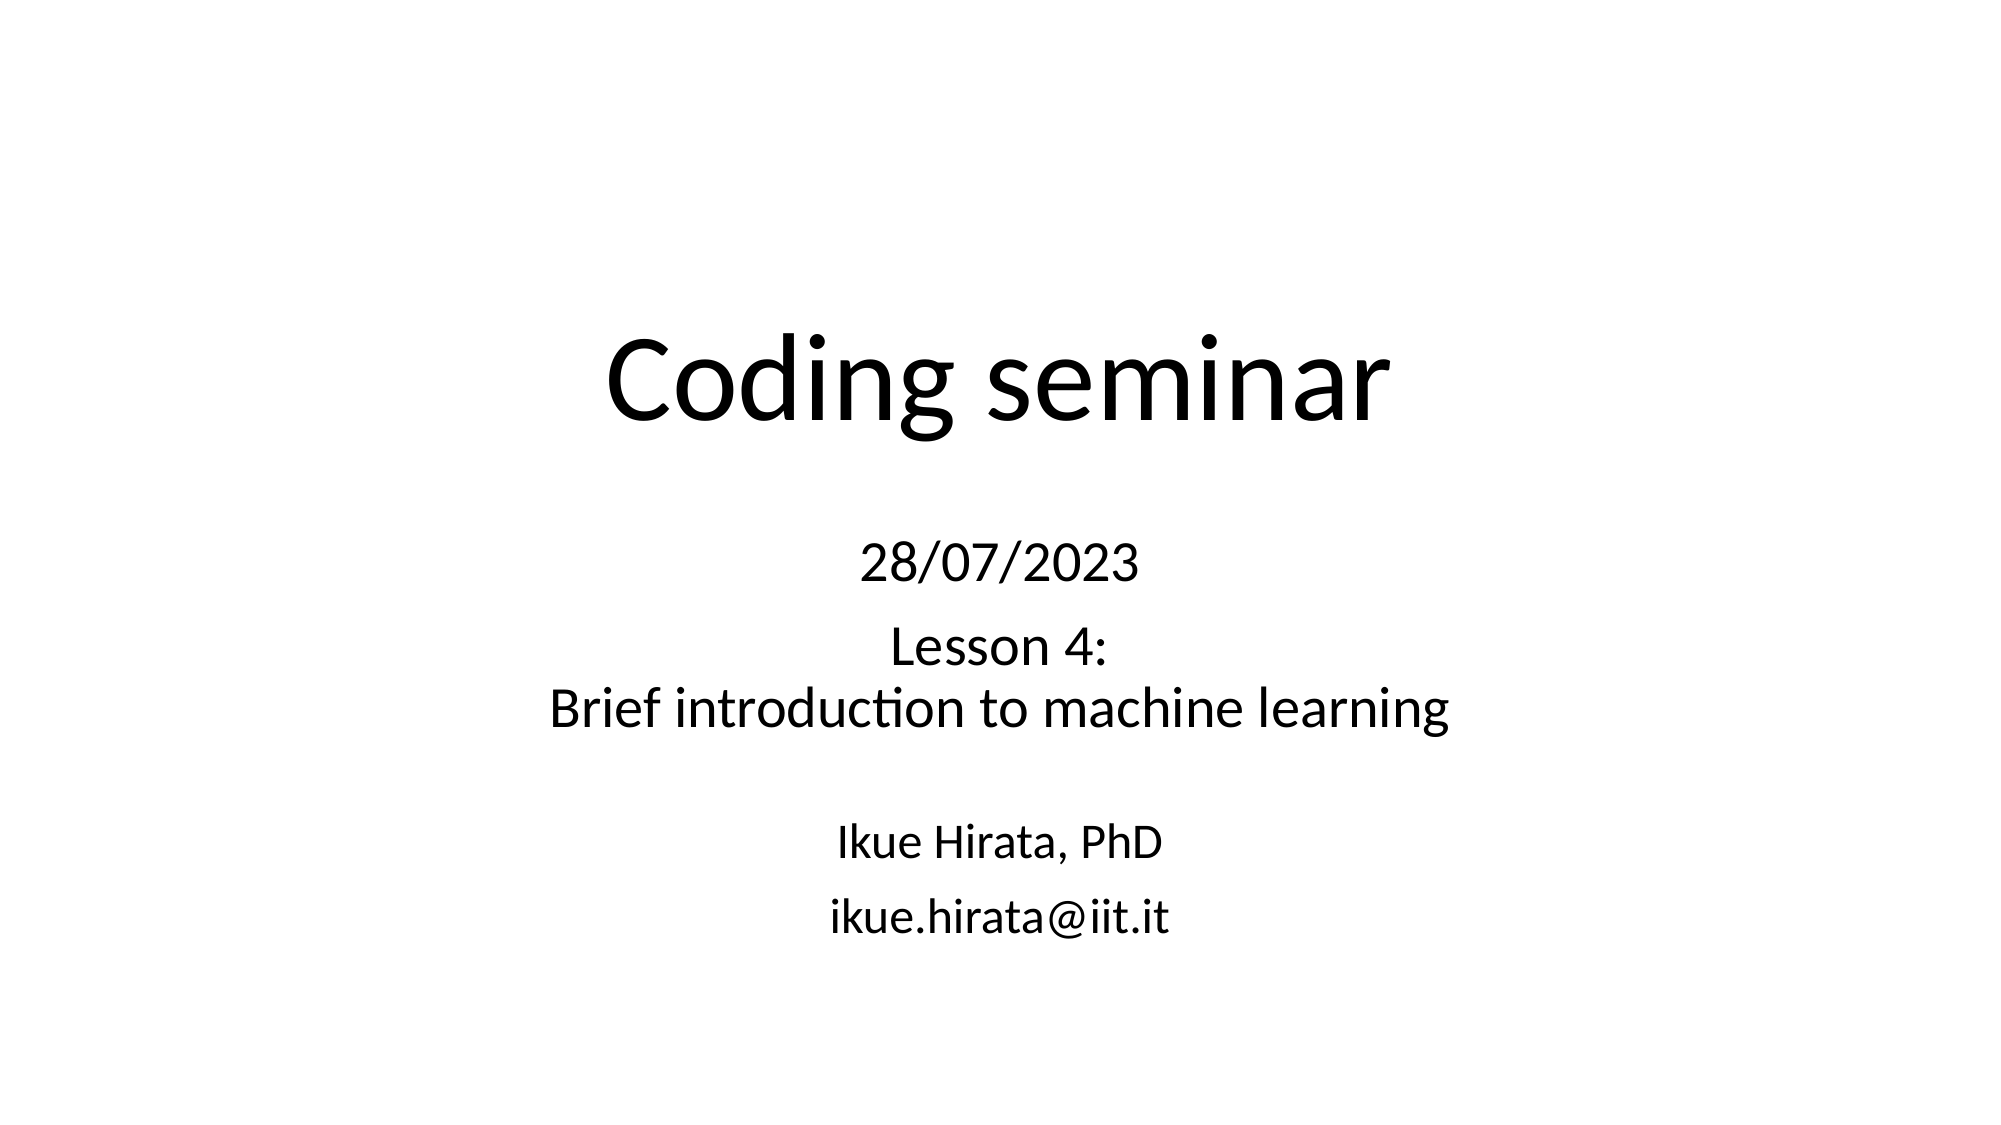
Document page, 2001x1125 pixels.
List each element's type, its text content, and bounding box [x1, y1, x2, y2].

text_box Ikue Hirata, PhD ikue.hirata@iit.it [437, 807, 1563, 1080]
title Coding seminar [249, 184, 1750, 523]
subtitle 28/07/2023 Lesson 4: Brief introduction to machine learning [249, 523, 1750, 796]
